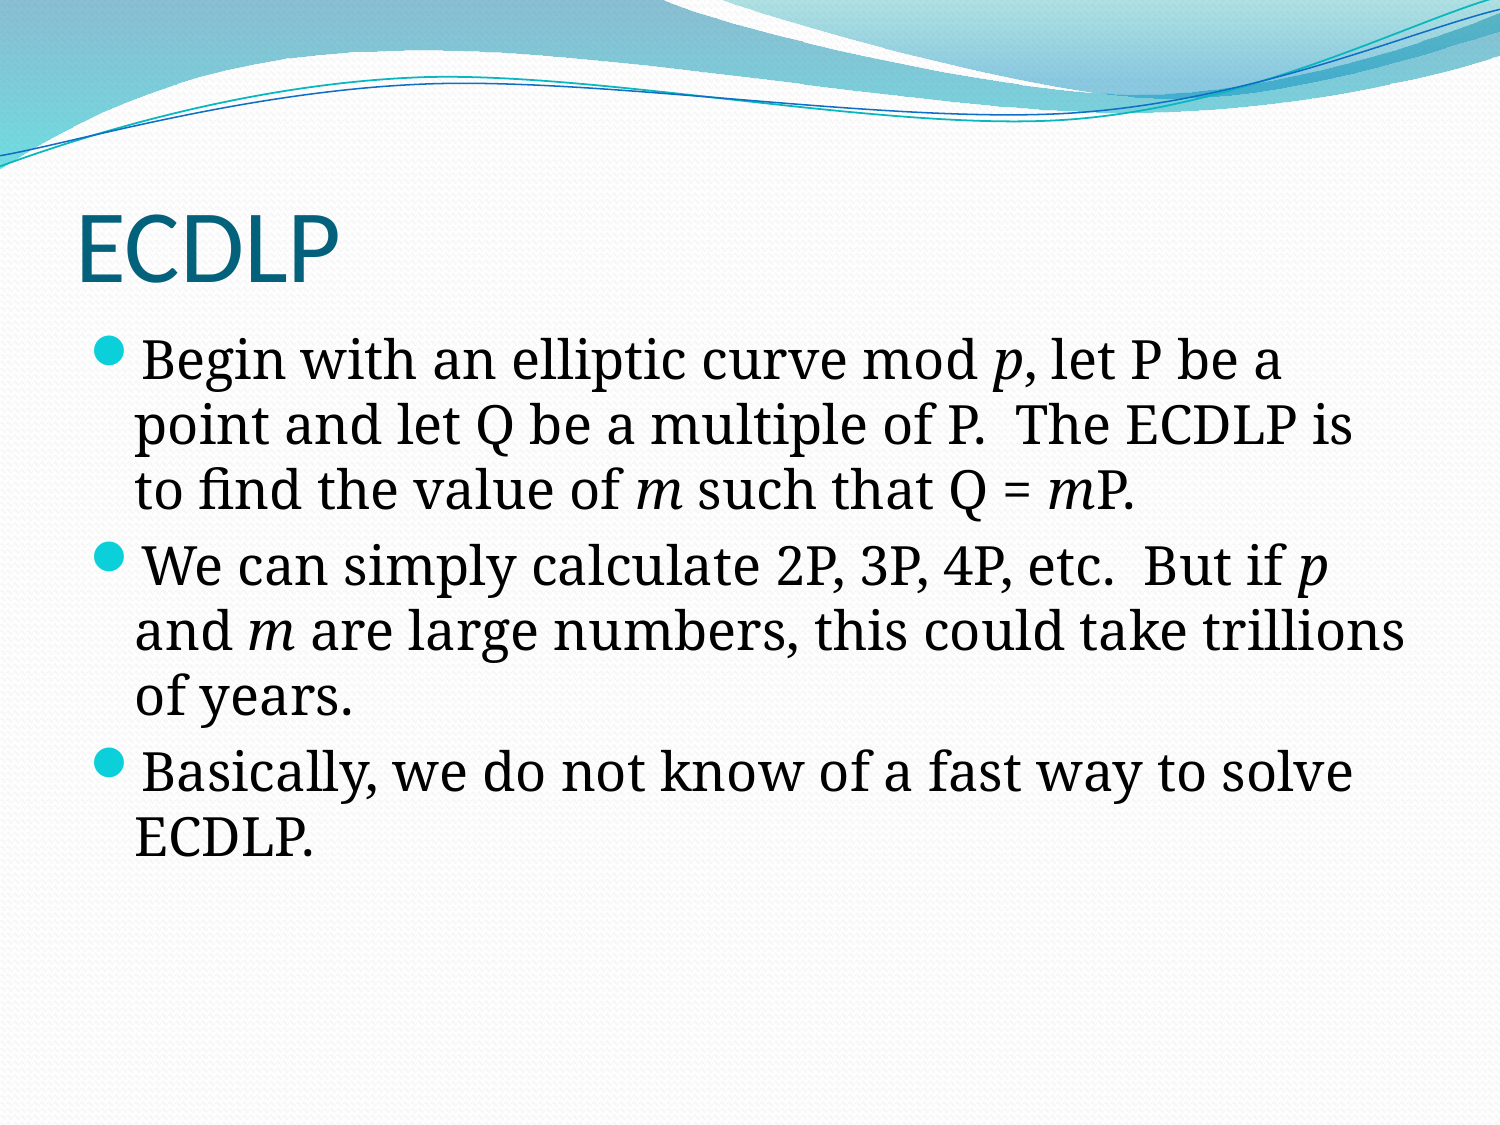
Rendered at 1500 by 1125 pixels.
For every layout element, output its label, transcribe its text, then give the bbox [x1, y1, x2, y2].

title ECDLP [75, 115, 1425, 303]
list Begin with an elliptic curve mod p, let P be a point and let Q be a multiple of P. The ECDLP is to find the value of m such that Q = mP. We can simply calculate 2P, 3P, 4P, etc. But if p and m are large numbers, this could take trillions of years. Basically, we do not know of a fast way to solve ECDLP. [75, 317, 1425, 1038]
